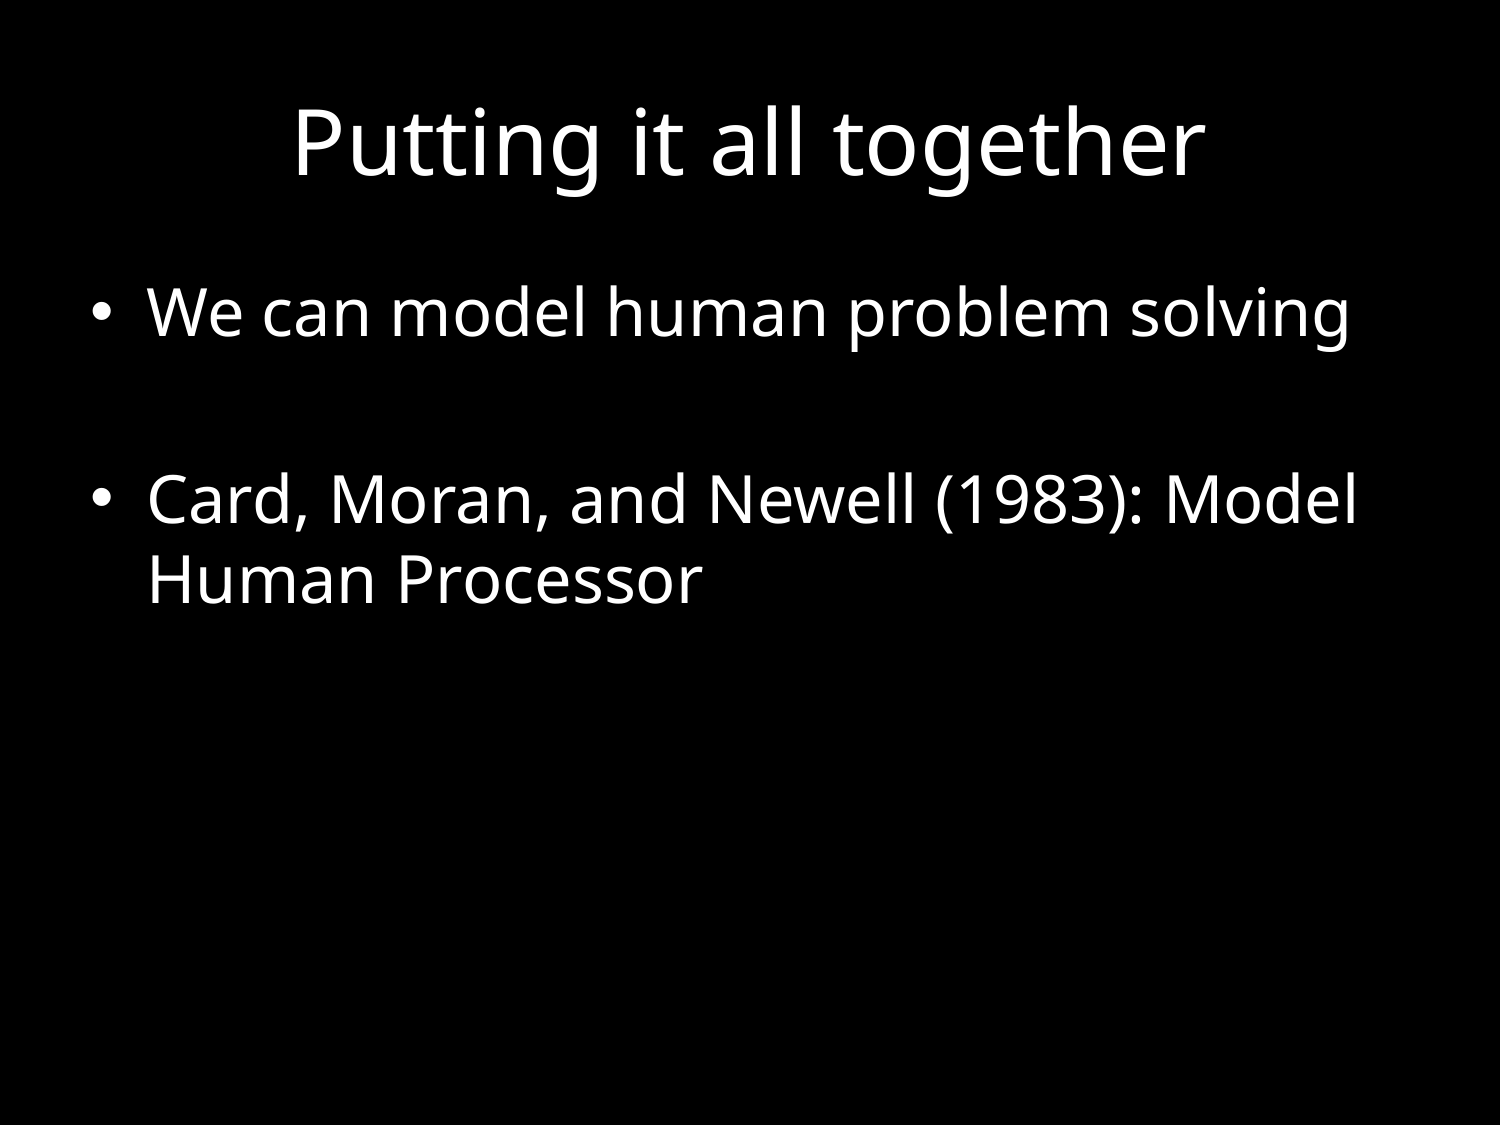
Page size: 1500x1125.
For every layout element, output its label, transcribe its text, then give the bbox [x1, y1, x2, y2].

title Putting it all together [75, 45, 1425, 233]
list We can model human problem solving Card, Moran, and Newell (1983): Model Human Processor [75, 262, 1425, 1005]
